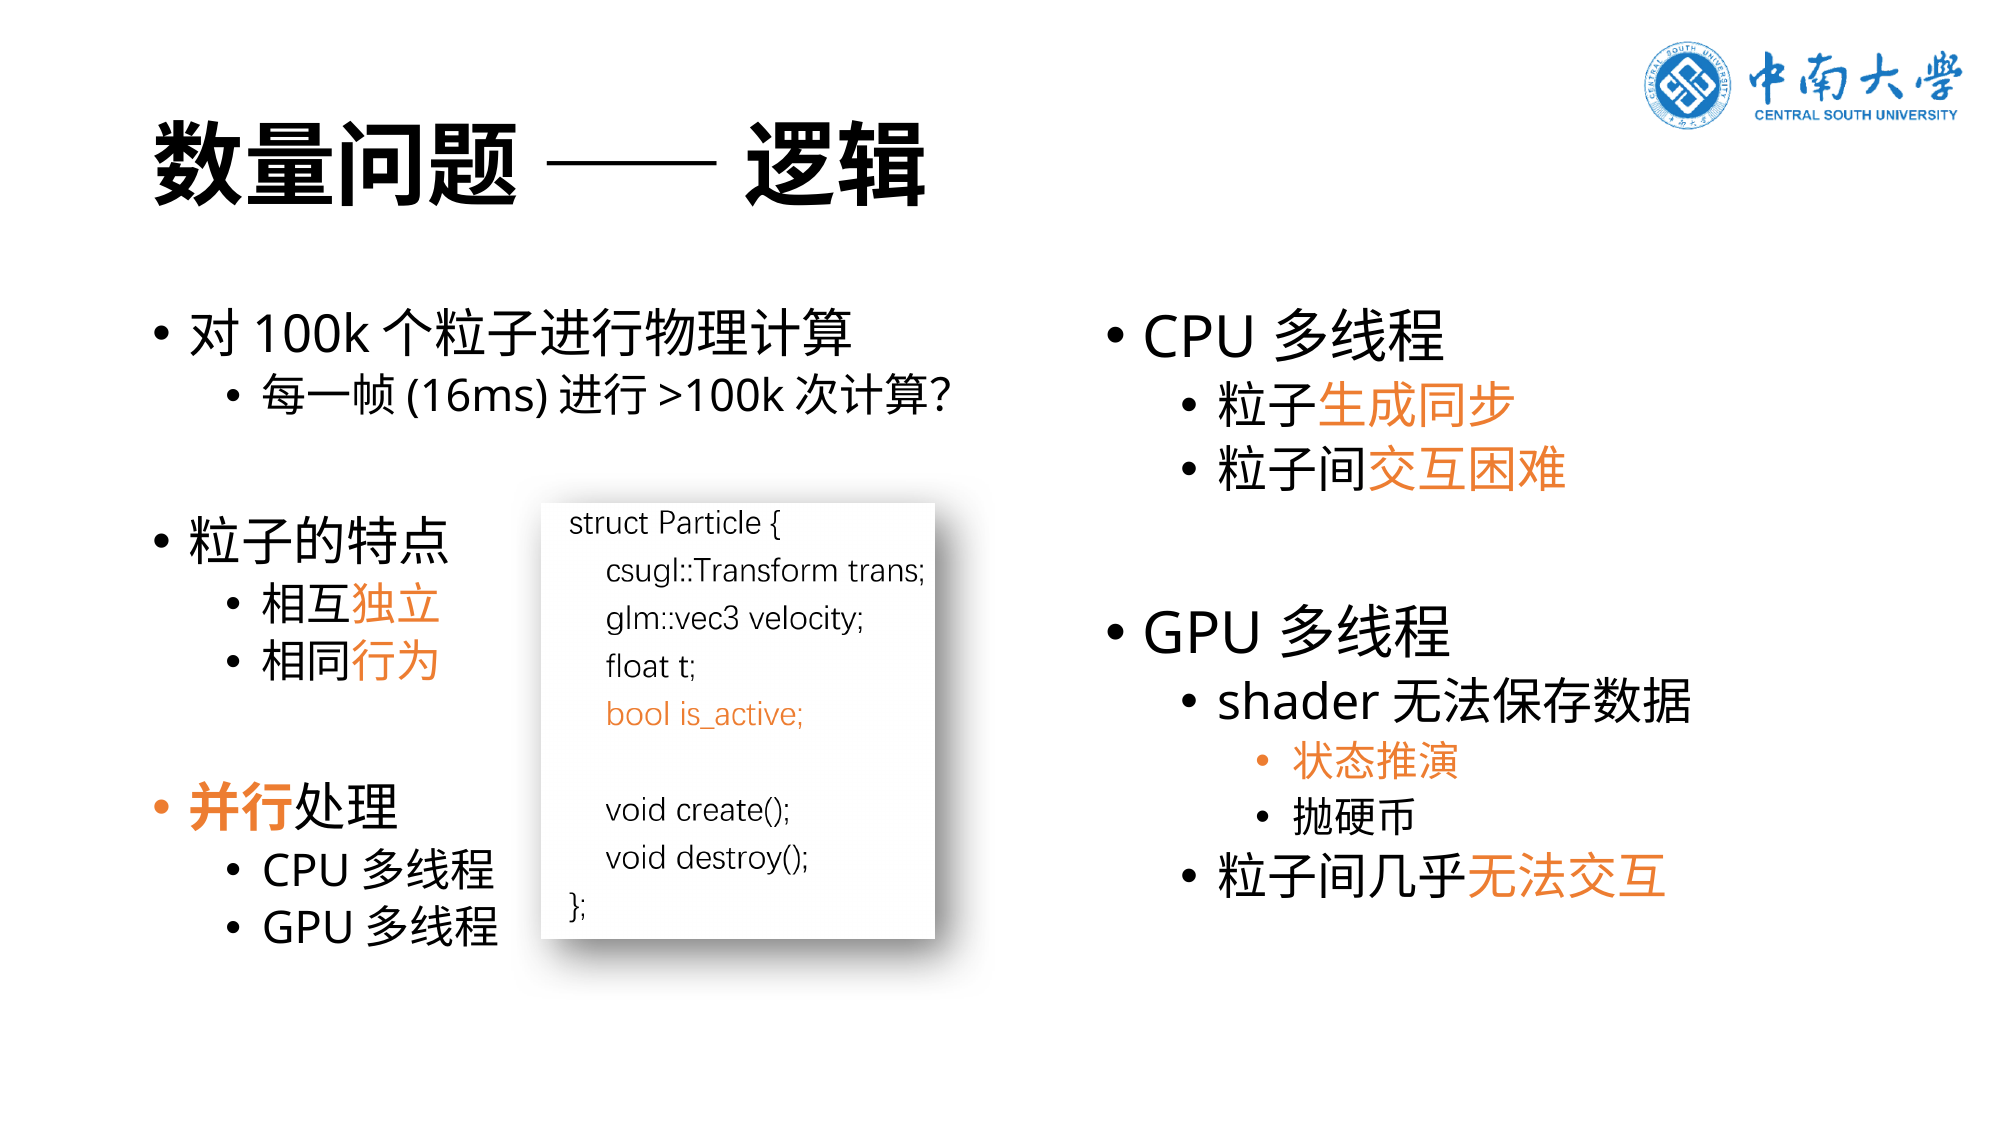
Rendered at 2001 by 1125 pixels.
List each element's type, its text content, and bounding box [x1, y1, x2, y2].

text_box CPU多线程 粒子生成同步 粒子间交互困难 GPU多线程 shader无法保存数据 状态推演 抛硬币 粒子间几乎无法交互 [1090, 299, 1898, 1014]
list 对100k个粒子进行物理计算 每一帧(16ms)进行>100k次计算？ 粒子的特点 相互独立 相同行为 并行处理 CPU多线程 GPU多线程 [137, 299, 945, 1014]
title 数量问题 —— 逻辑 [137, 59, 1863, 278]
picture [1632, 34, 1977, 136]
picture [540, 503, 935, 939]
